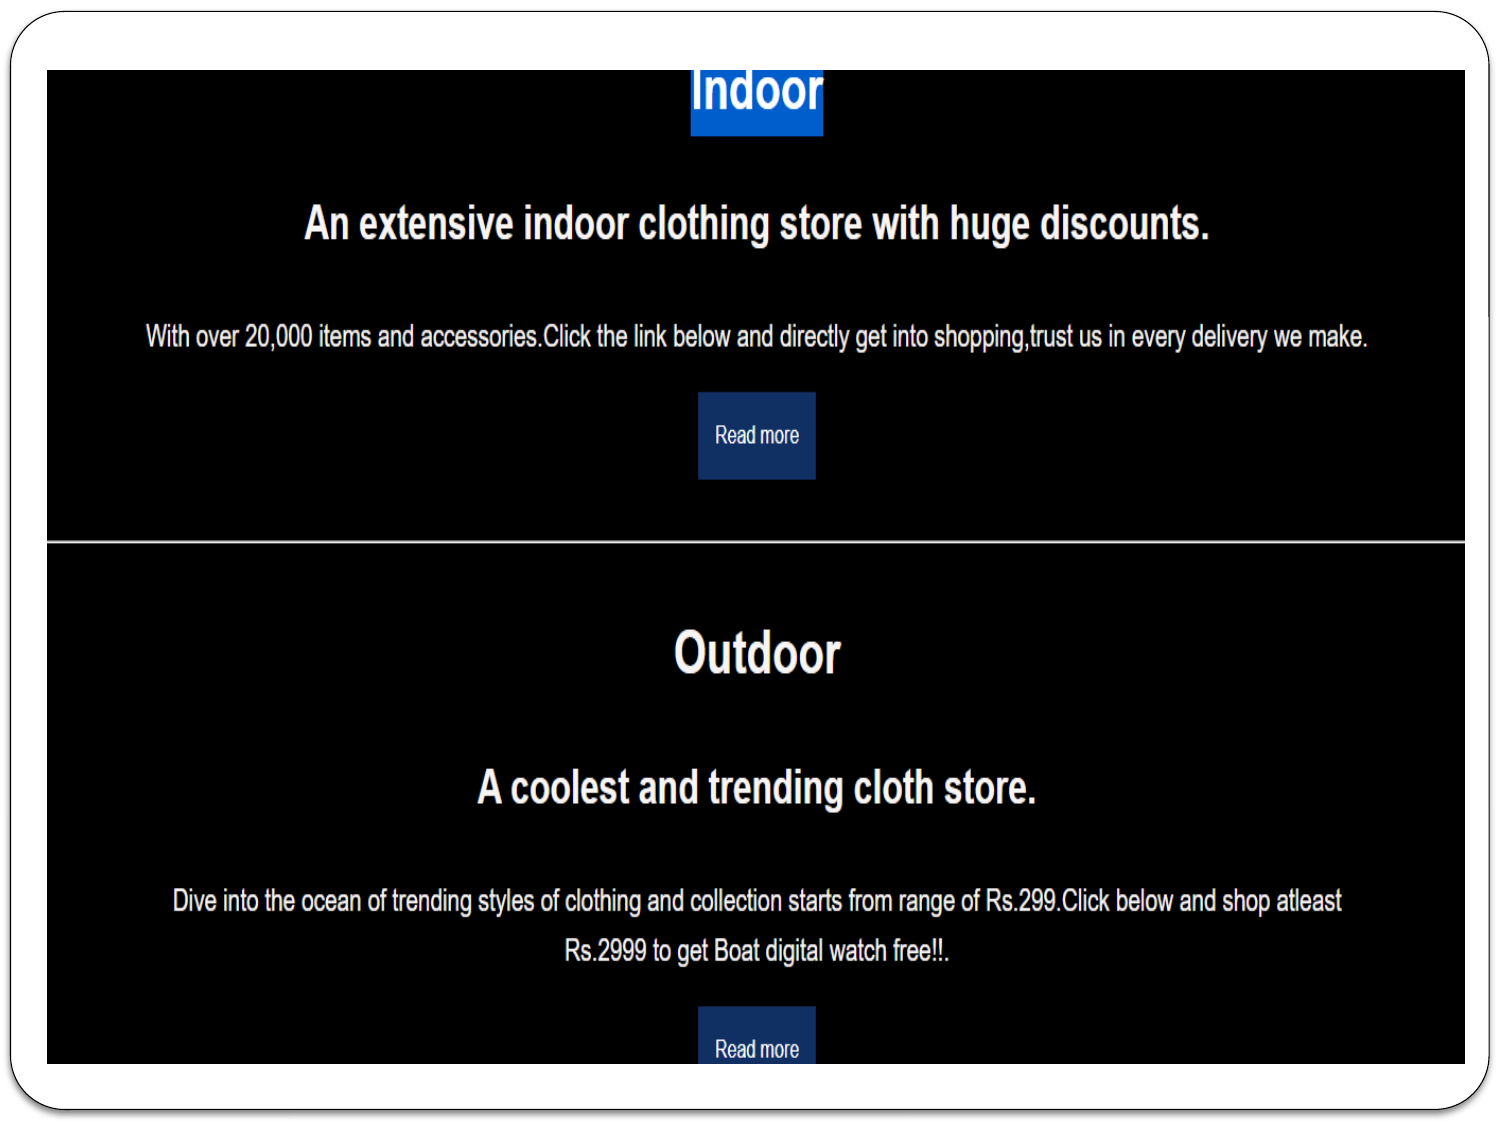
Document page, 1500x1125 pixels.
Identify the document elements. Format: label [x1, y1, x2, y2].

picture [47, 70, 1466, 1065]
